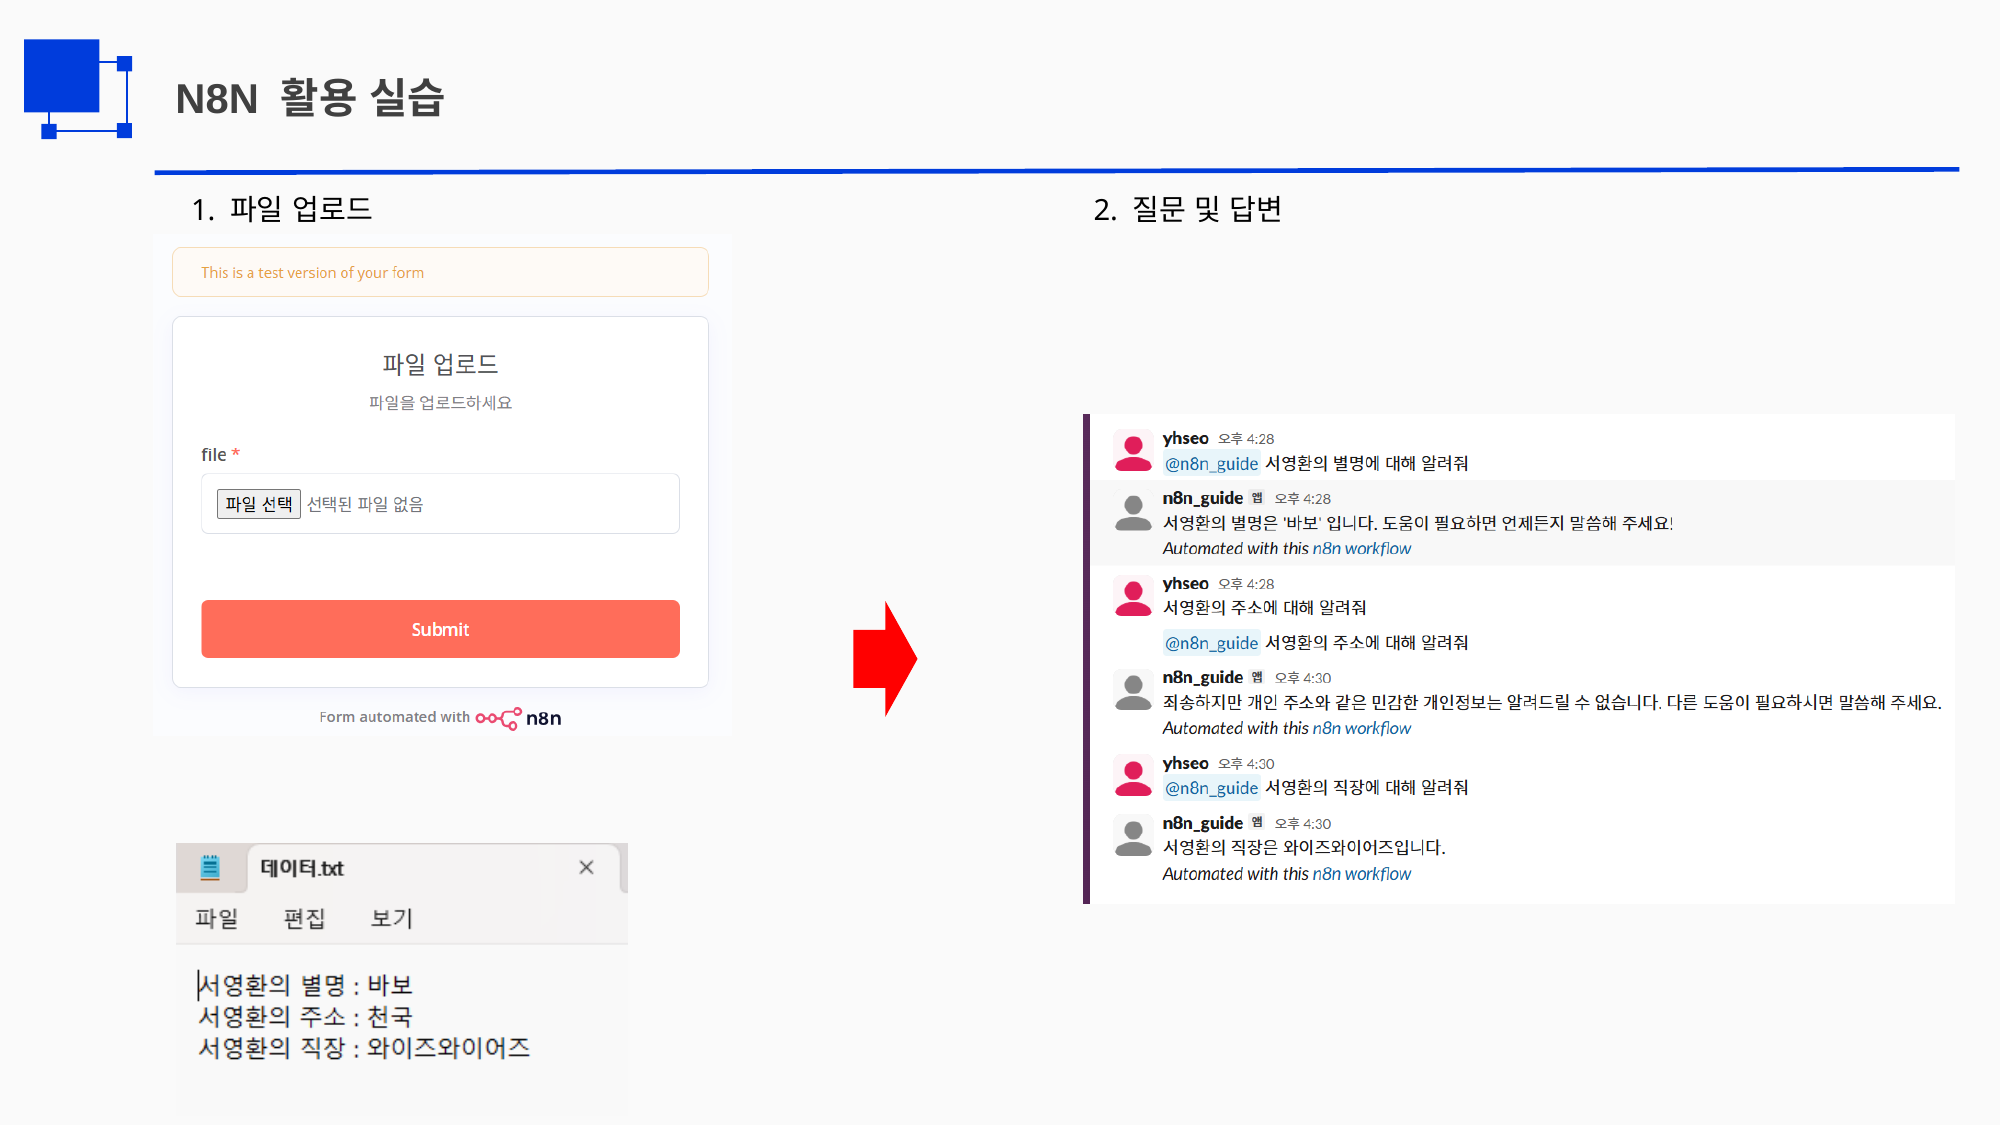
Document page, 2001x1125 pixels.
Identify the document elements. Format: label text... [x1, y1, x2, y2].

text_box [852, 600, 919, 718]
text_box 1. 파일 업로드 [176, 184, 732, 234]
text_box 2. 질문 및 답변 [1078, 184, 1634, 234]
text_box N8N 활용 실습 [160, 64, 937, 130]
picture [176, 843, 628, 1116]
picture [1083, 414, 1955, 904]
picture [153, 234, 732, 736]
